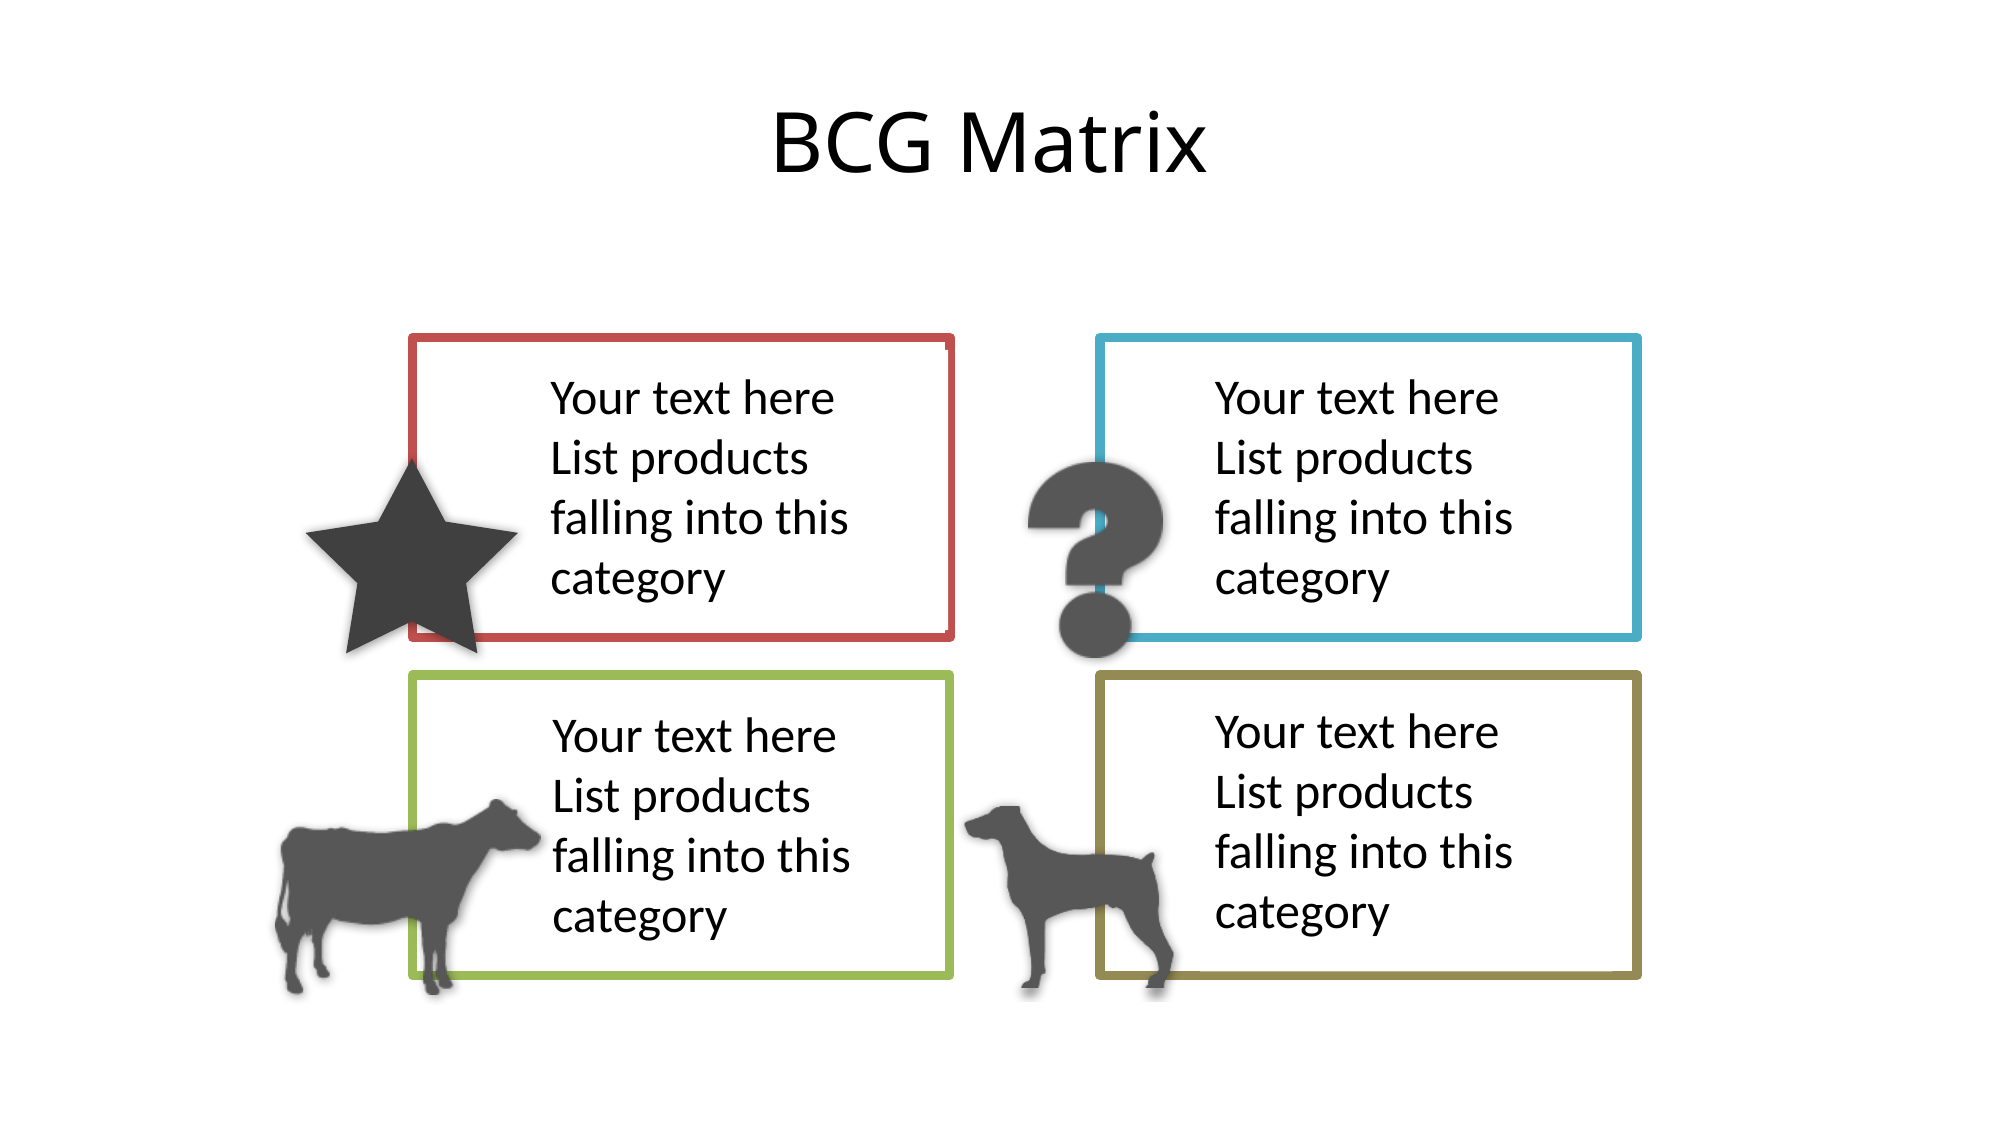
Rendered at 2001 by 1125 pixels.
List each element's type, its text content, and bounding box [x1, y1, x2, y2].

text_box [305, 337, 951, 654]
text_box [274, 674, 950, 996]
title BCG Matrix [99, 45, 1900, 233]
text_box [950, 674, 1638, 988]
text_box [1028, 337, 1638, 658]
